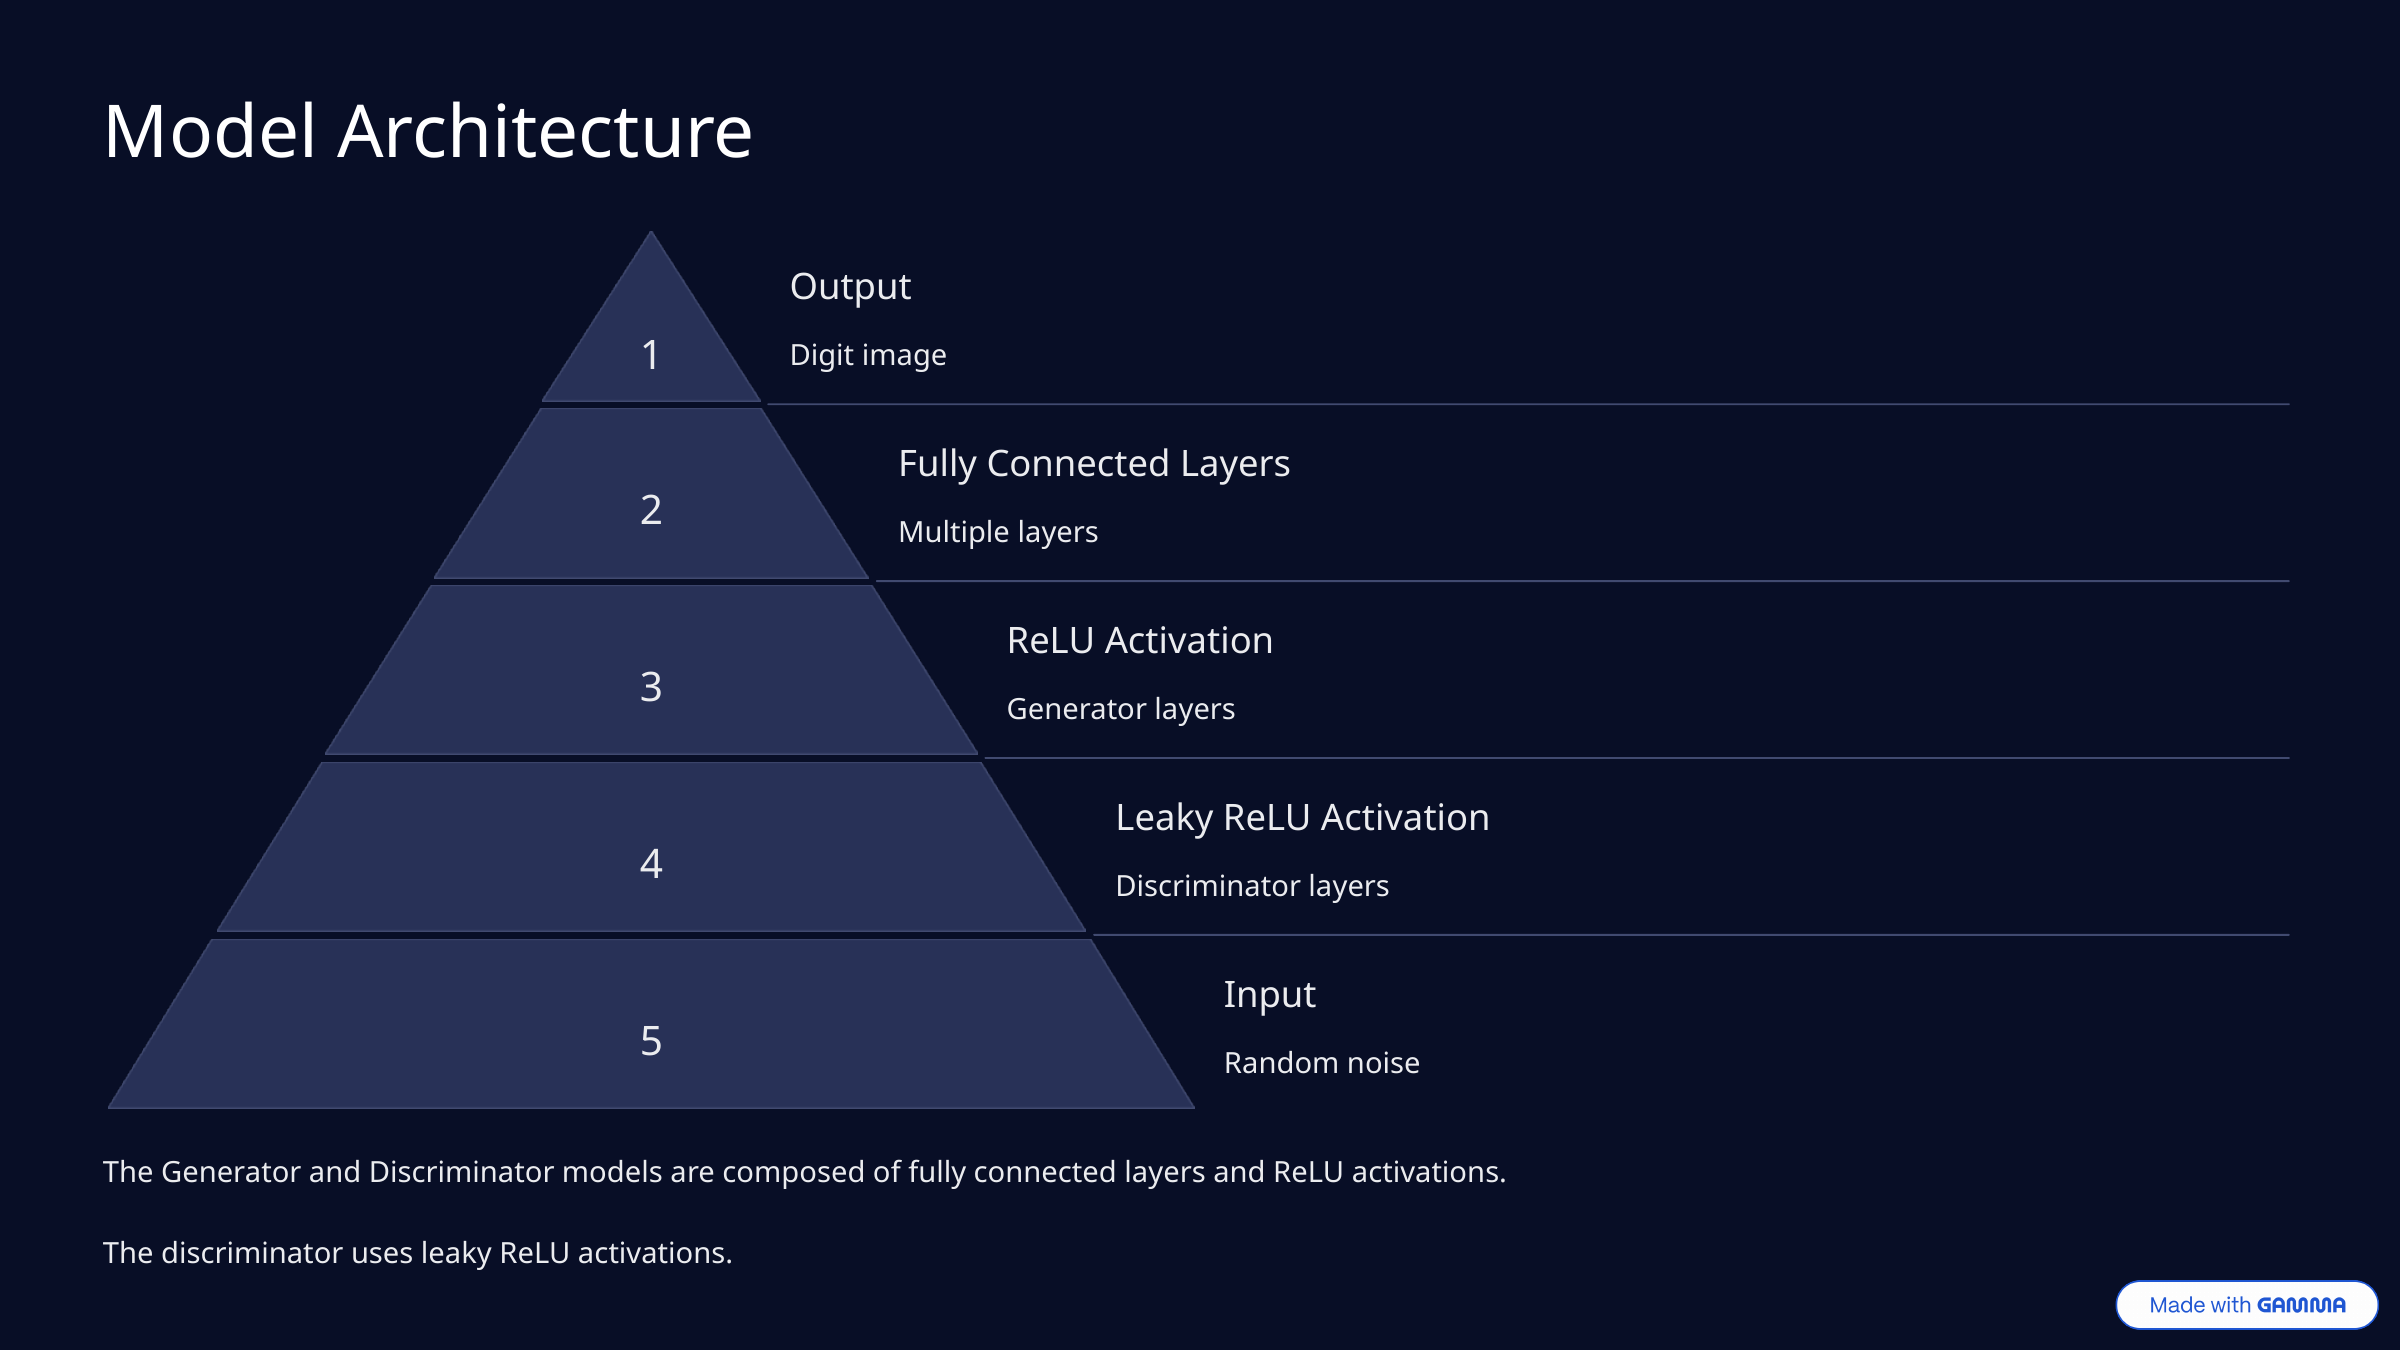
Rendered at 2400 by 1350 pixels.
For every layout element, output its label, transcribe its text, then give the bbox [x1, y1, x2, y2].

picture [434, 408, 869, 579]
picture [108, 939, 1195, 1109]
text_box Generator layers [1006, 678, 1293, 726]
text_box Random noise [1223, 1032, 1429, 1080]
text_box Leaky ReLU Activation [1115, 791, 1515, 838]
picture [325, 585, 978, 755]
text_box Input [1223, 968, 1429, 1015]
picture [2106, 1271, 2389, 1339]
text_box Output [789, 261, 949, 307]
picture [542, 231, 761, 402]
text_box Model Architecture [102, 80, 839, 173]
text_box The discriminator uses leaky ReLU activations. [102, 1222, 2297, 1270]
picture [216, 762, 1086, 932]
text_box ReLU Activation [1006, 614, 1293, 661]
text_box Discriminator layers [1115, 855, 1515, 903]
text_box Fully Connected Layers [898, 437, 1308, 484]
text_box Multiple layers [898, 501, 1308, 549]
text_box Digit image [789, 324, 949, 372]
text_box The Generator and Discriminator models are composed of fully connected layers and ReLU activations. [102, 1141, 2297, 1189]
